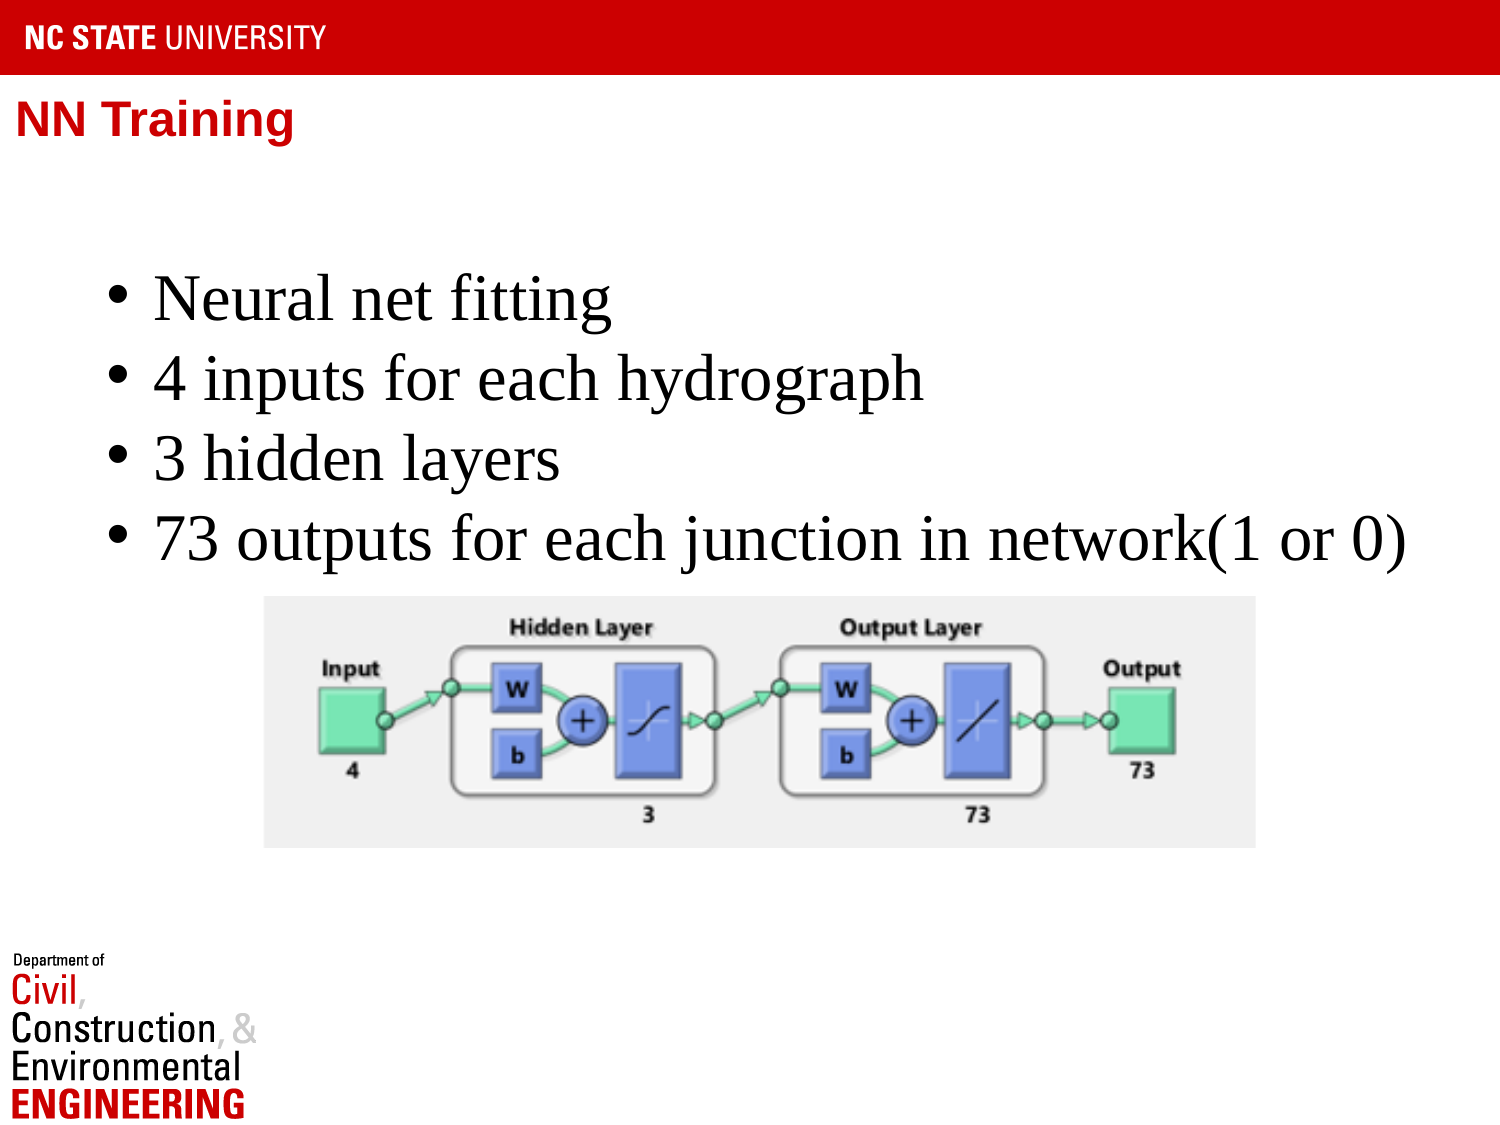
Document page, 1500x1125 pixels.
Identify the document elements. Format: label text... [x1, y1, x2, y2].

picture [0, 0, 1500, 75]
title NN Training [0, 77, 1350, 155]
text_box Neural net fitting 4 inputs for each hydrograph 3 hidden layers 73 outputs for each junction in network(1 or 0) [91, 246, 1425, 581]
picture [256, 595, 1256, 849]
picture [12, 953, 256, 1119]
